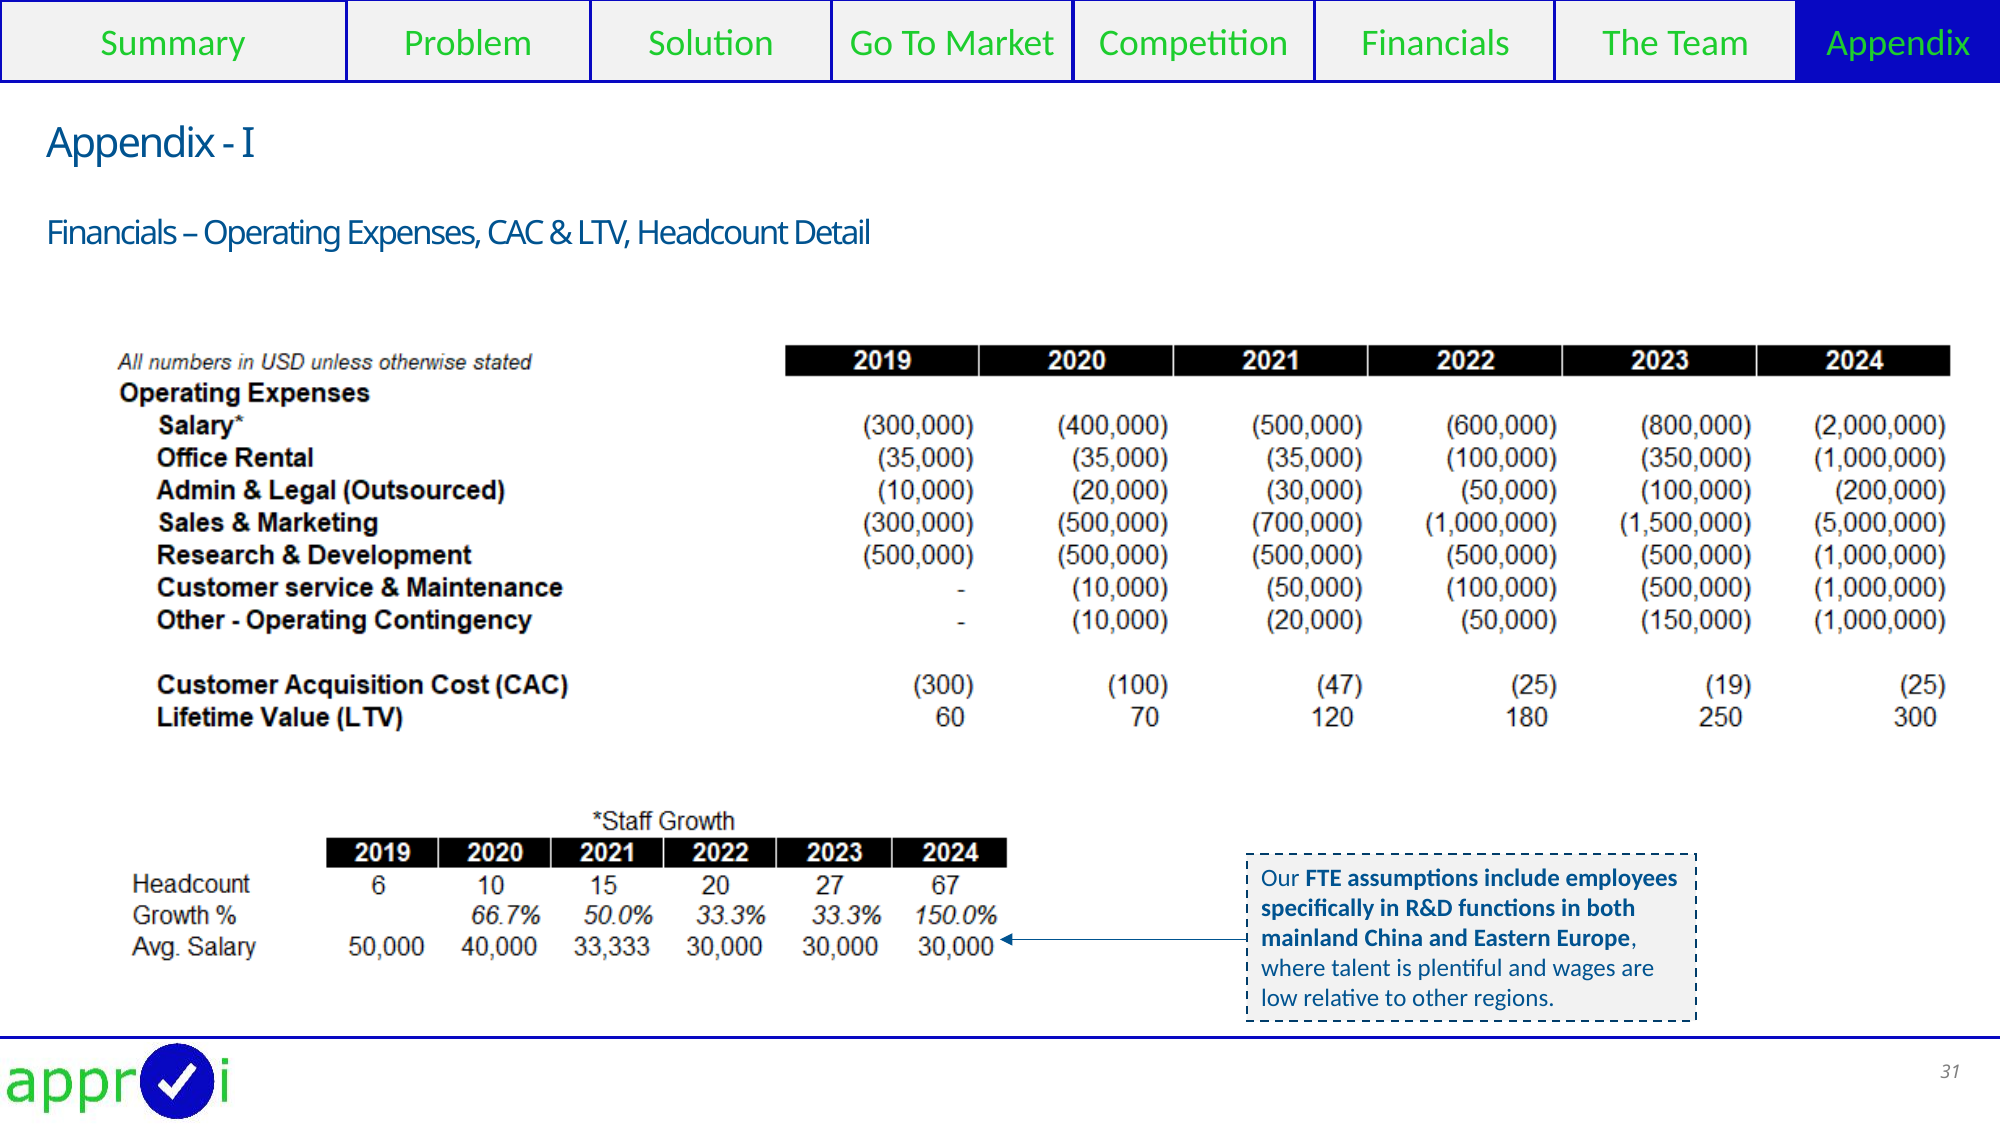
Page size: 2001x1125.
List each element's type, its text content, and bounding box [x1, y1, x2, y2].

text_box Competition [1072, 0, 1316, 83]
text_box Financials [1316, 0, 1553, 83]
text_box Our FTE assumptions include employees specifically in R&D functions in both mainland China and Eastern Europe, where talent is plentiful and wages are low relative to other regions. [1246, 853, 1697, 1022]
text_box Appendix [1798, 0, 2000, 83]
picture [117, 802, 1015, 973]
text_box Go To Market [830, 0, 1072, 83]
text_box Summary [0, 0, 347, 83]
slide_number 31 [1920, 1042, 1982, 1103]
picture [0, 1042, 235, 1125]
text_box Appendix - I Financials – Operating Expenses, CAC & LTV, Headcount Detail [31, 113, 1000, 265]
picture [110, 339, 1957, 738]
text_box The Team [1553, 0, 1798, 83]
text_box Problem [347, 0, 589, 83]
text_box Solution [589, 0, 830, 83]
